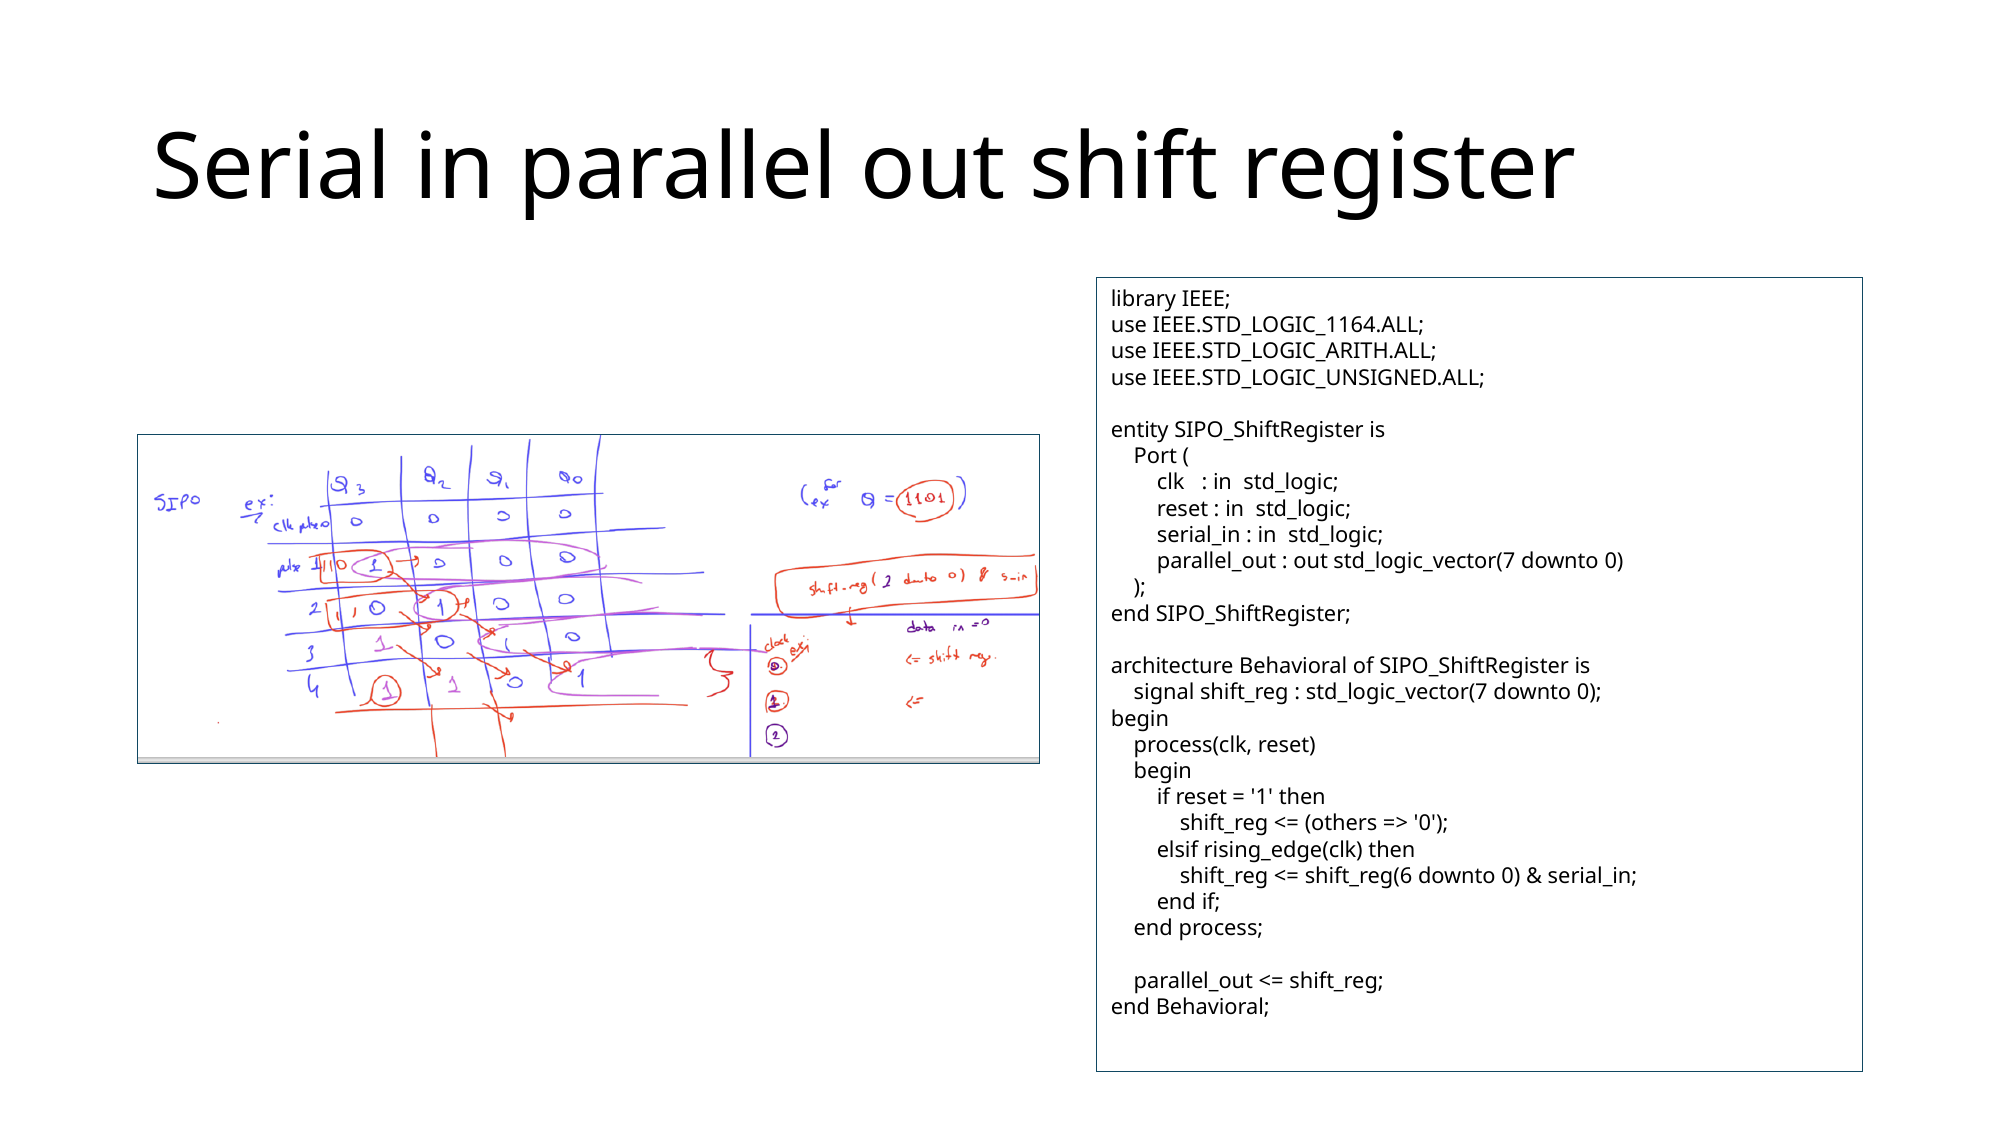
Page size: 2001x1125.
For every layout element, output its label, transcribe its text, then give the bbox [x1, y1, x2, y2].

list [136, 433, 1041, 764]
text_box library IEEE; use IEEE.STD_LOGIC_1164.ALL; use IEEE.STD_LOGIC_ARITH.ALL; use IEEE.STD_LOGIC_UNSIGNED.ALL; entity SIPO_ShiftRegister is Port ( clk : in std_logic; reset : in std_logic; serial_in : in std_logic; parallel_out : out std_logic_vector(7 downto 0) ); end SIPO_ShiftRegister; architecture Behavioral of SIPO_ShiftRegister is signal shift_reg : std_logic_vector(7 downto 0); begin process(clk, reset) begin if reset = '1' then shift_reg <= (others => '0'); elsif rising_edge(clk) then shift_reg <= shift_reg(6 downto 0) & serial_in; end if; end process; parallel_out <= shift_reg; end Behavioral; [1096, 277, 1863, 1072]
title Serial in parallel out shift register [137, 59, 1863, 278]
